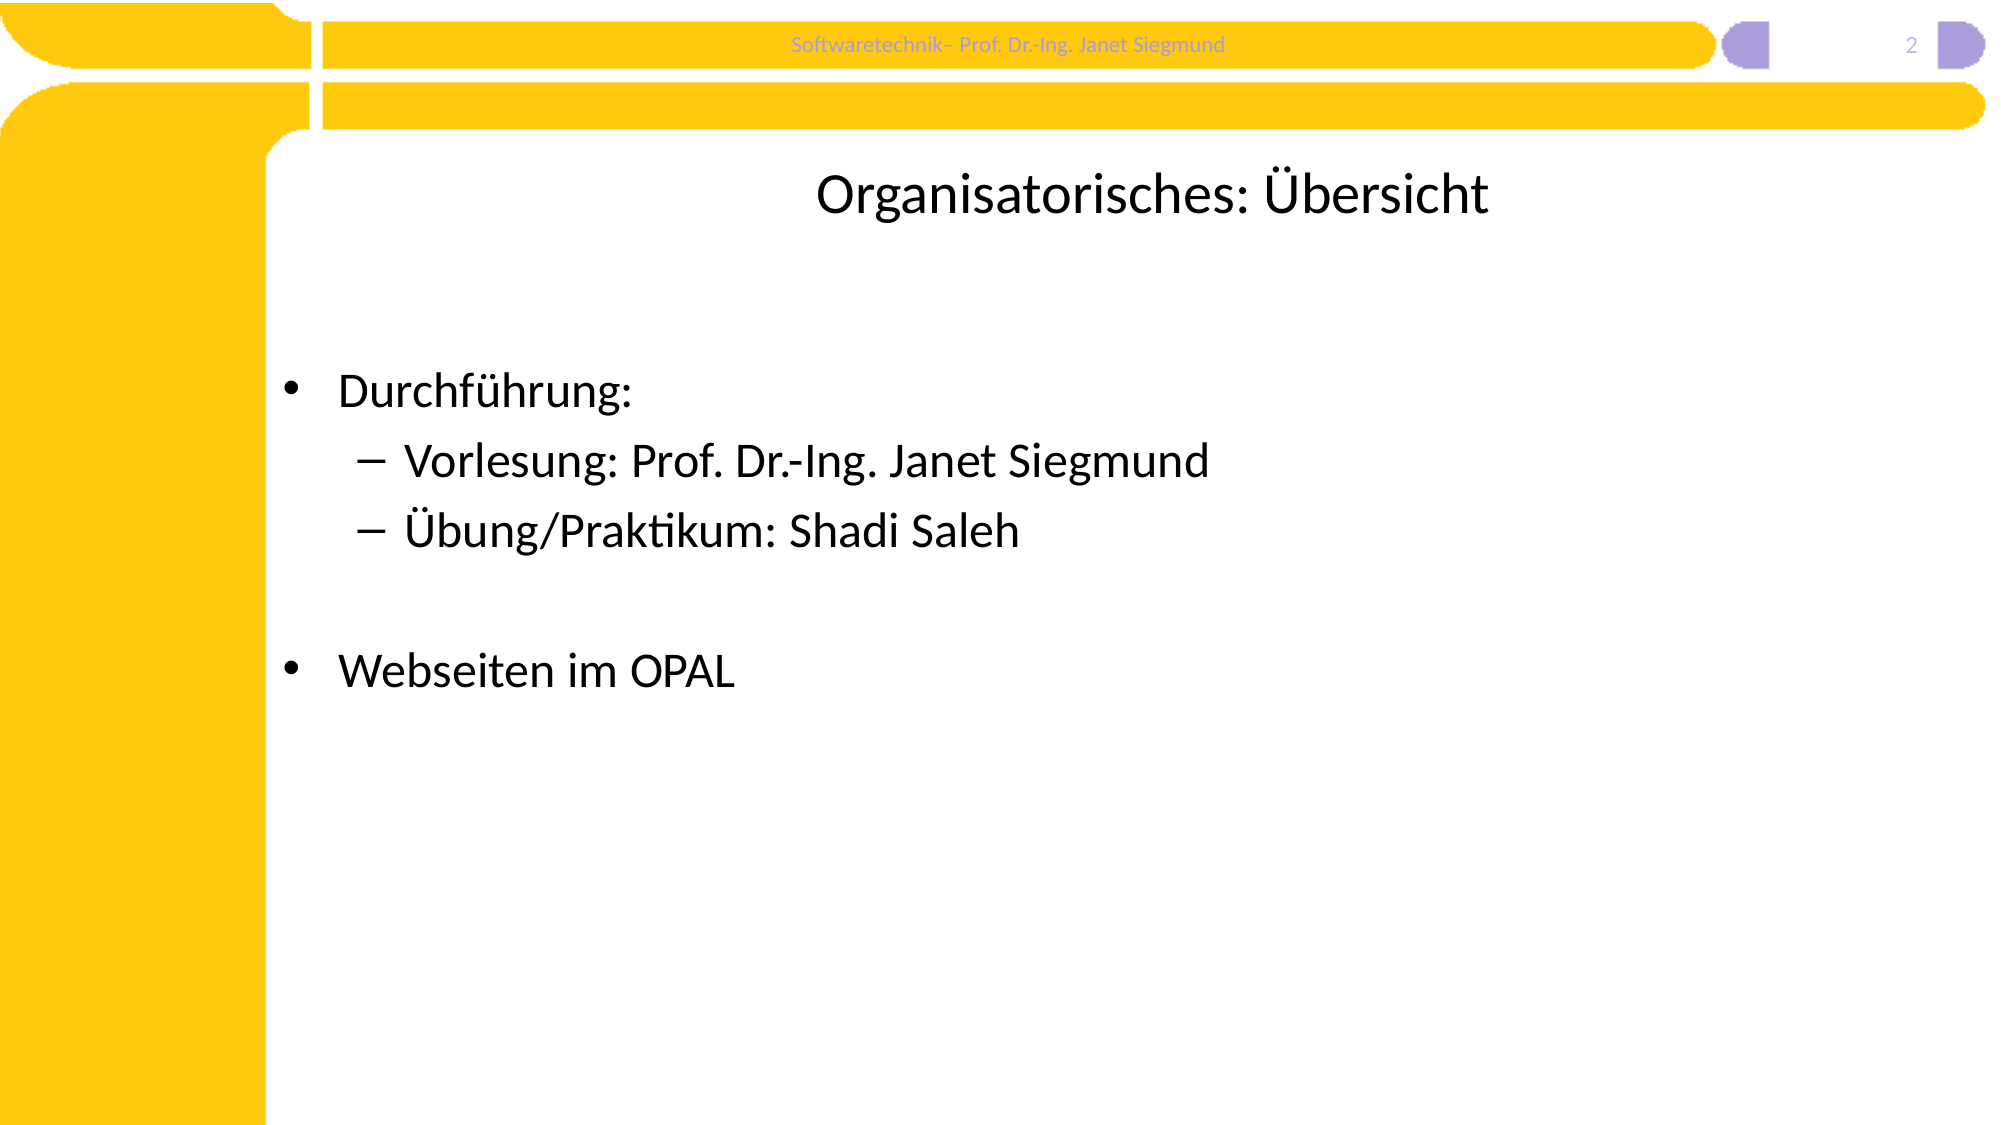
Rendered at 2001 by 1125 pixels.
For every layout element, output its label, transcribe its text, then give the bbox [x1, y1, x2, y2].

title Organisatorisches: Übersicht [350, 137, 1957, 243]
picture [0, 3, 1999, 1125]
list Durchführung: Vorlesung: Prof. Dr.-Ing. Janet Siegmund Übung/Praktikum: Shadi Saleh Webseiten im OPAL [267, 349, 1993, 1104]
slide_number 2 [1767, 20, 1934, 67]
